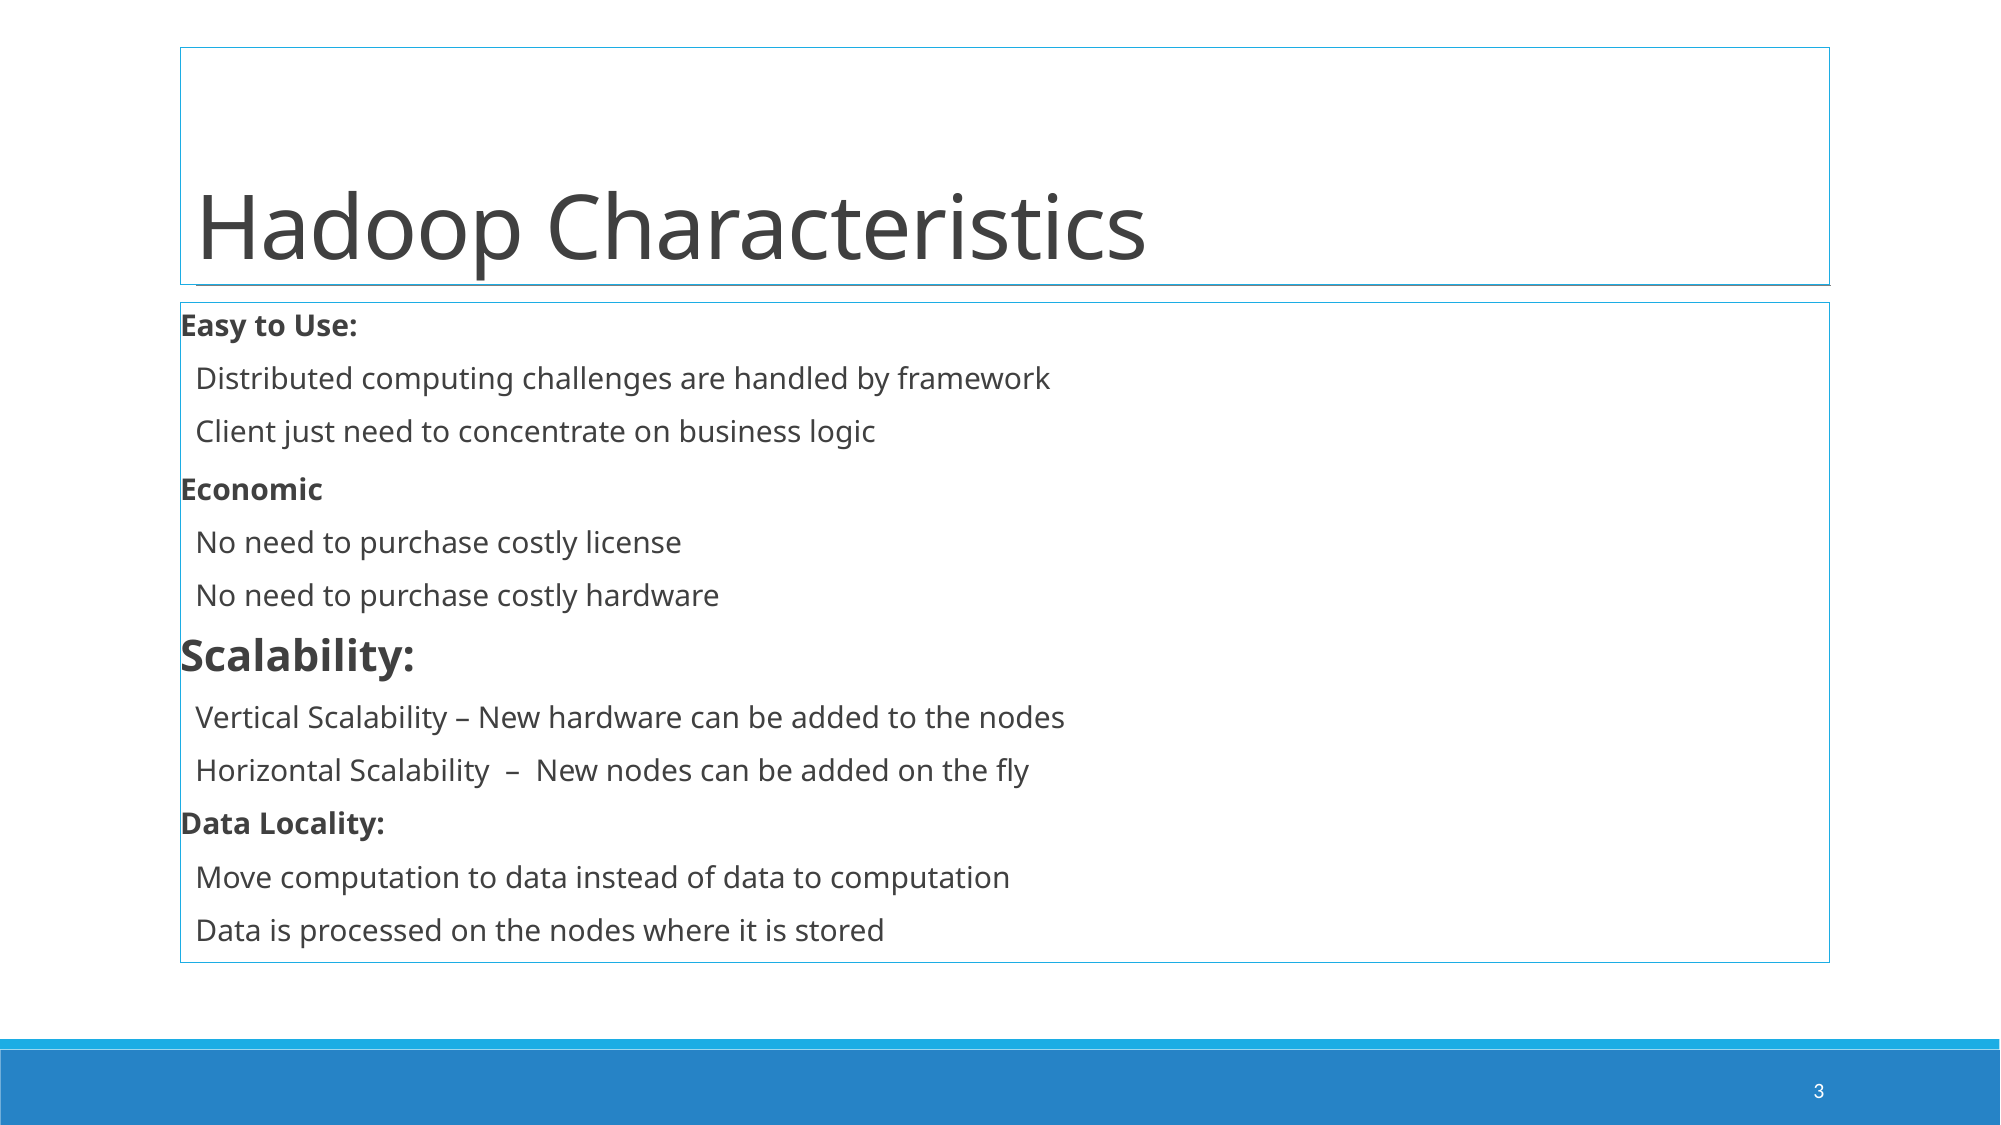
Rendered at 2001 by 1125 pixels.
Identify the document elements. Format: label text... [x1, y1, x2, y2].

slide_number 3 [1624, 1059, 1840, 1120]
list Easy to Use: Distributed computing challenges are handled by framework Client just need to concentrate on business logic Economic No need to purchase costly license No need to purchase costly hardware Scalability: Vertical Scalability – New hardware can be added to the nodes Horizontal Scalability – New nodes can be added on the fly Data Locality: Move computation to data instead of data to computation Data is processed on the nodes where it is stored [180, 302, 1830, 963]
title Hadoop Characteristics [180, 47, 1830, 285]
